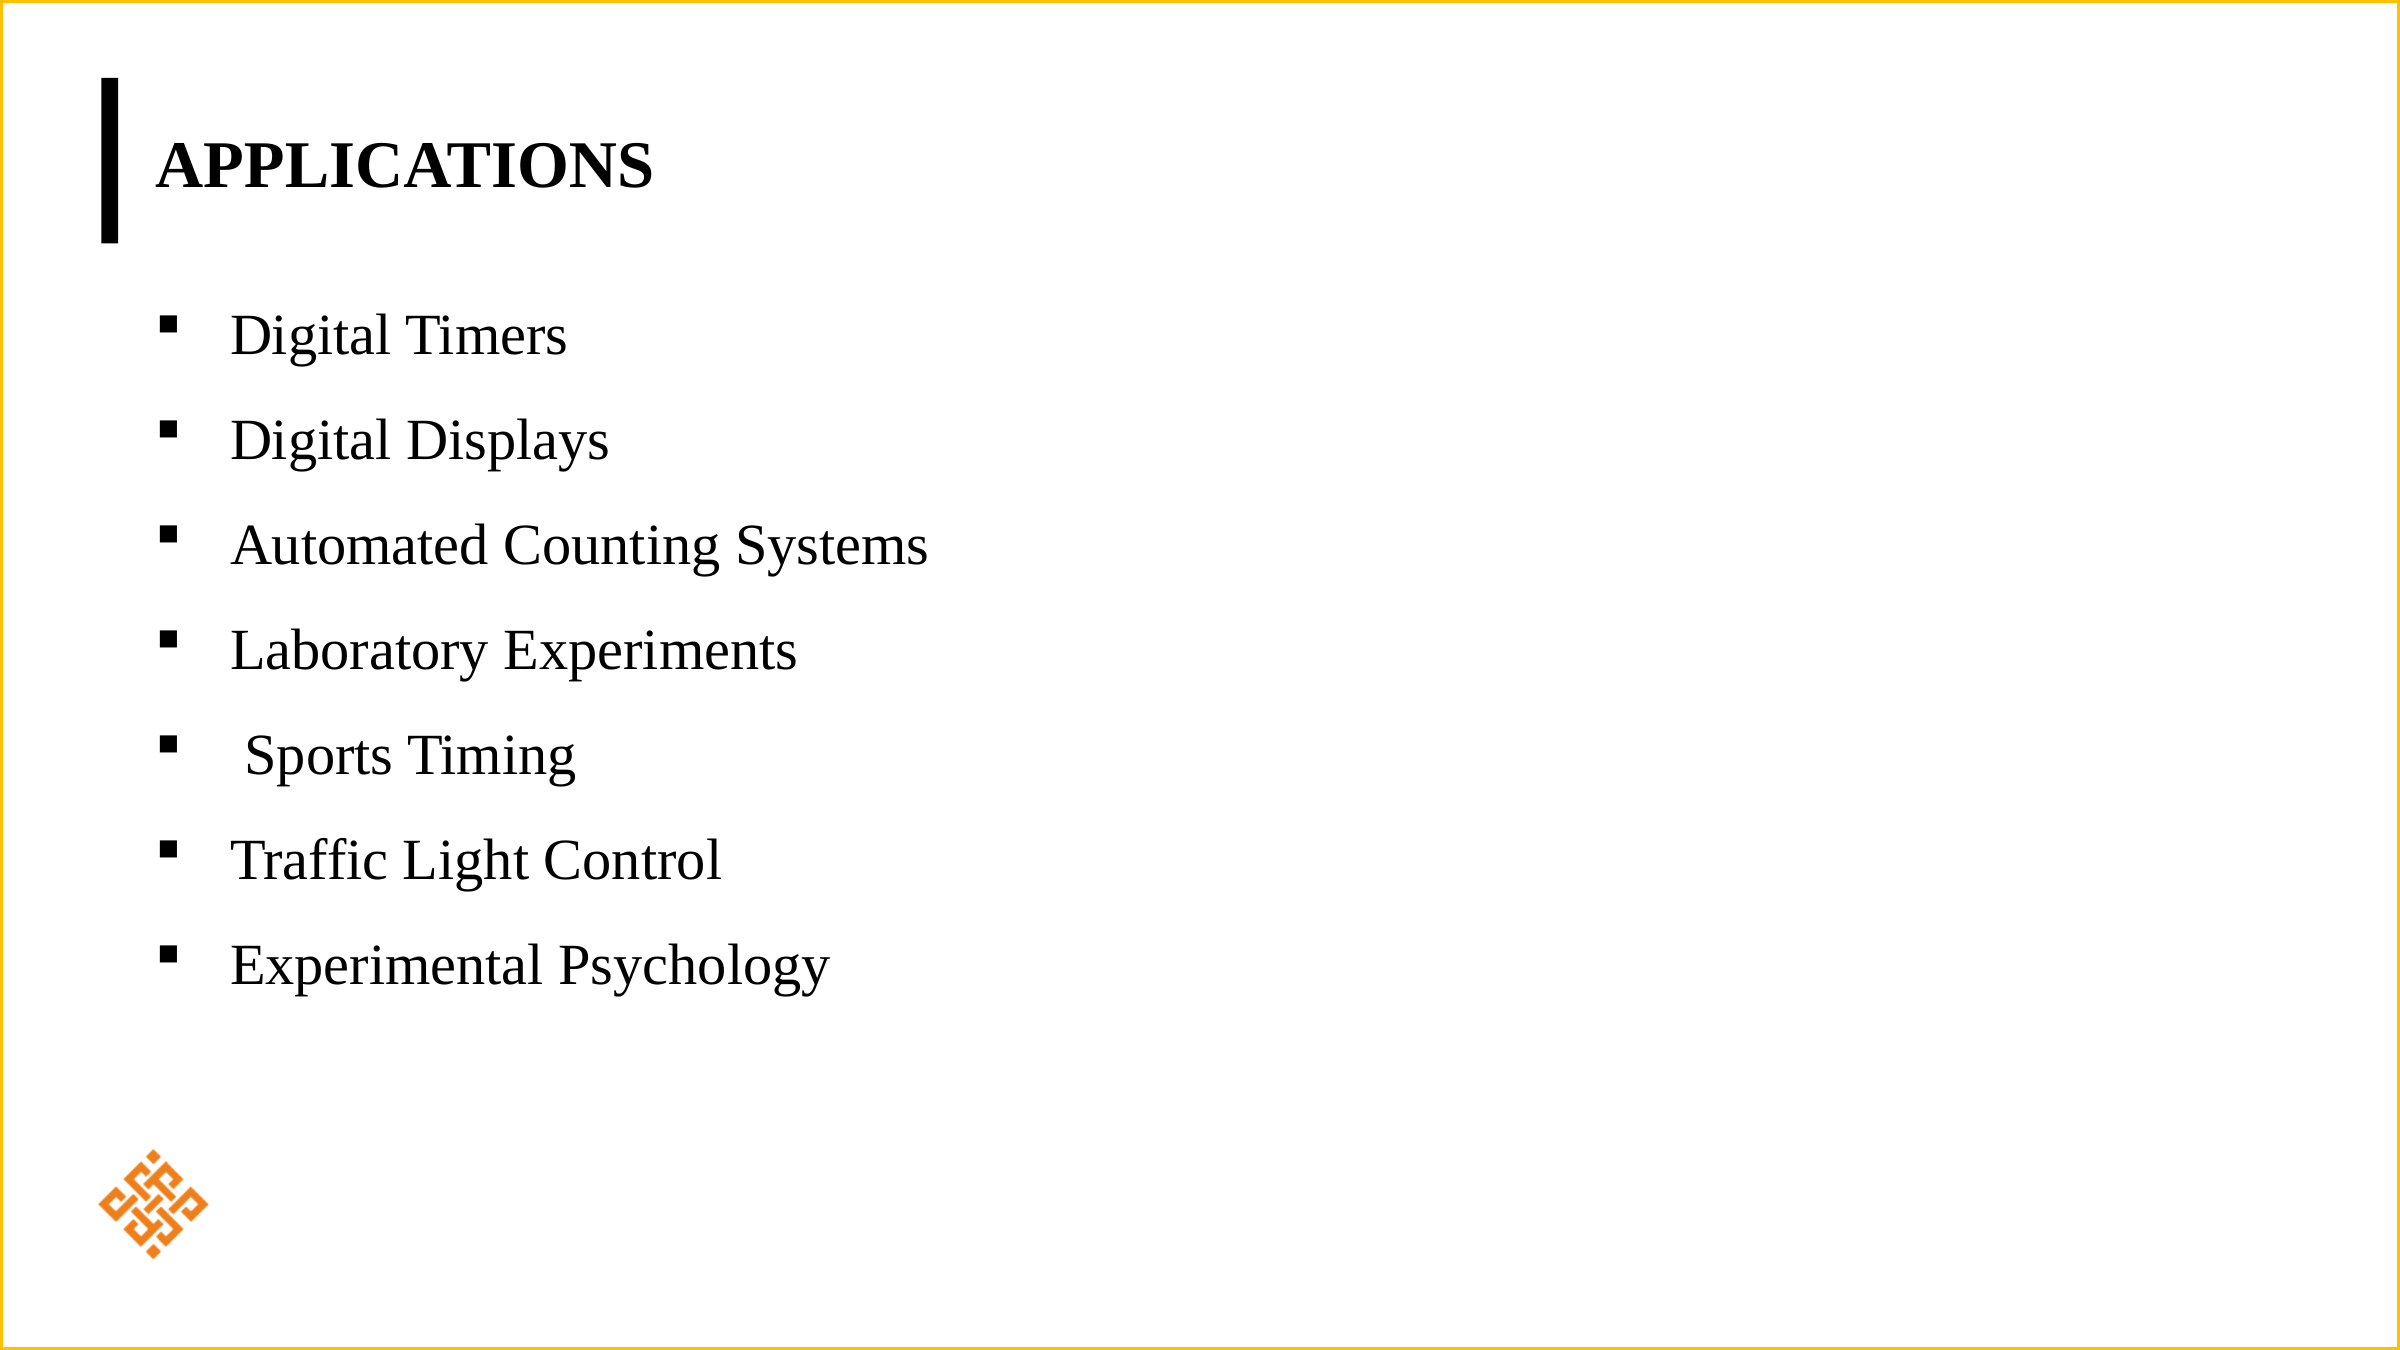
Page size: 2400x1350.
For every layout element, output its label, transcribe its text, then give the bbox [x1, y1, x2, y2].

list Digital Timers Digital Displays Automated Counting Systems Laboratory Experiments Sports Timing Traffic Light Control Experimental Psychology [136, 287, 2264, 1138]
picture [75, 1058, 235, 1350]
title Applications [136, 77, 1360, 243]
